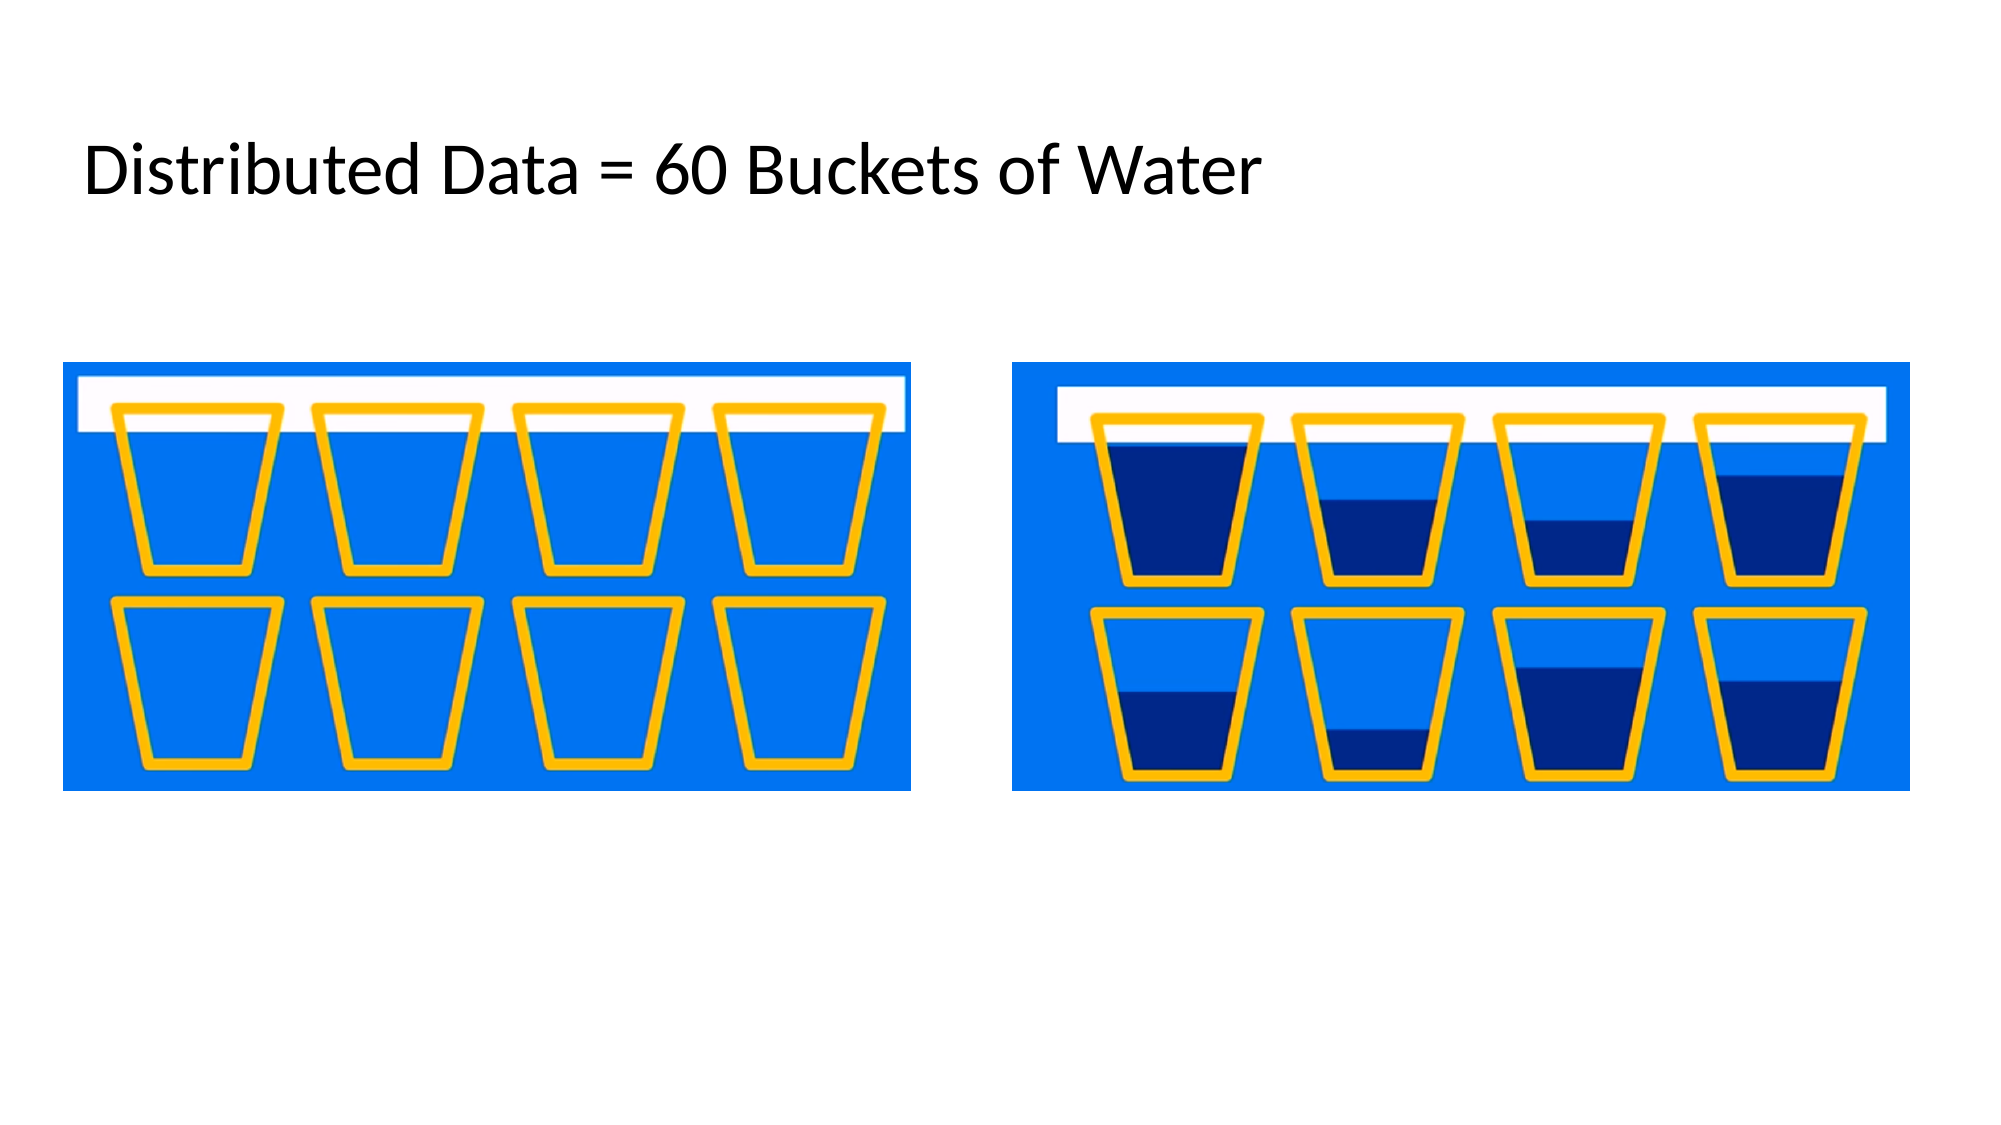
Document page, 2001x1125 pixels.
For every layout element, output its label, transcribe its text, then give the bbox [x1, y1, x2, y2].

picture [1012, 362, 1910, 791]
text_box Distributed Data = 60 Buckets of Water [68, 112, 1281, 218]
picture [63, 362, 911, 791]
